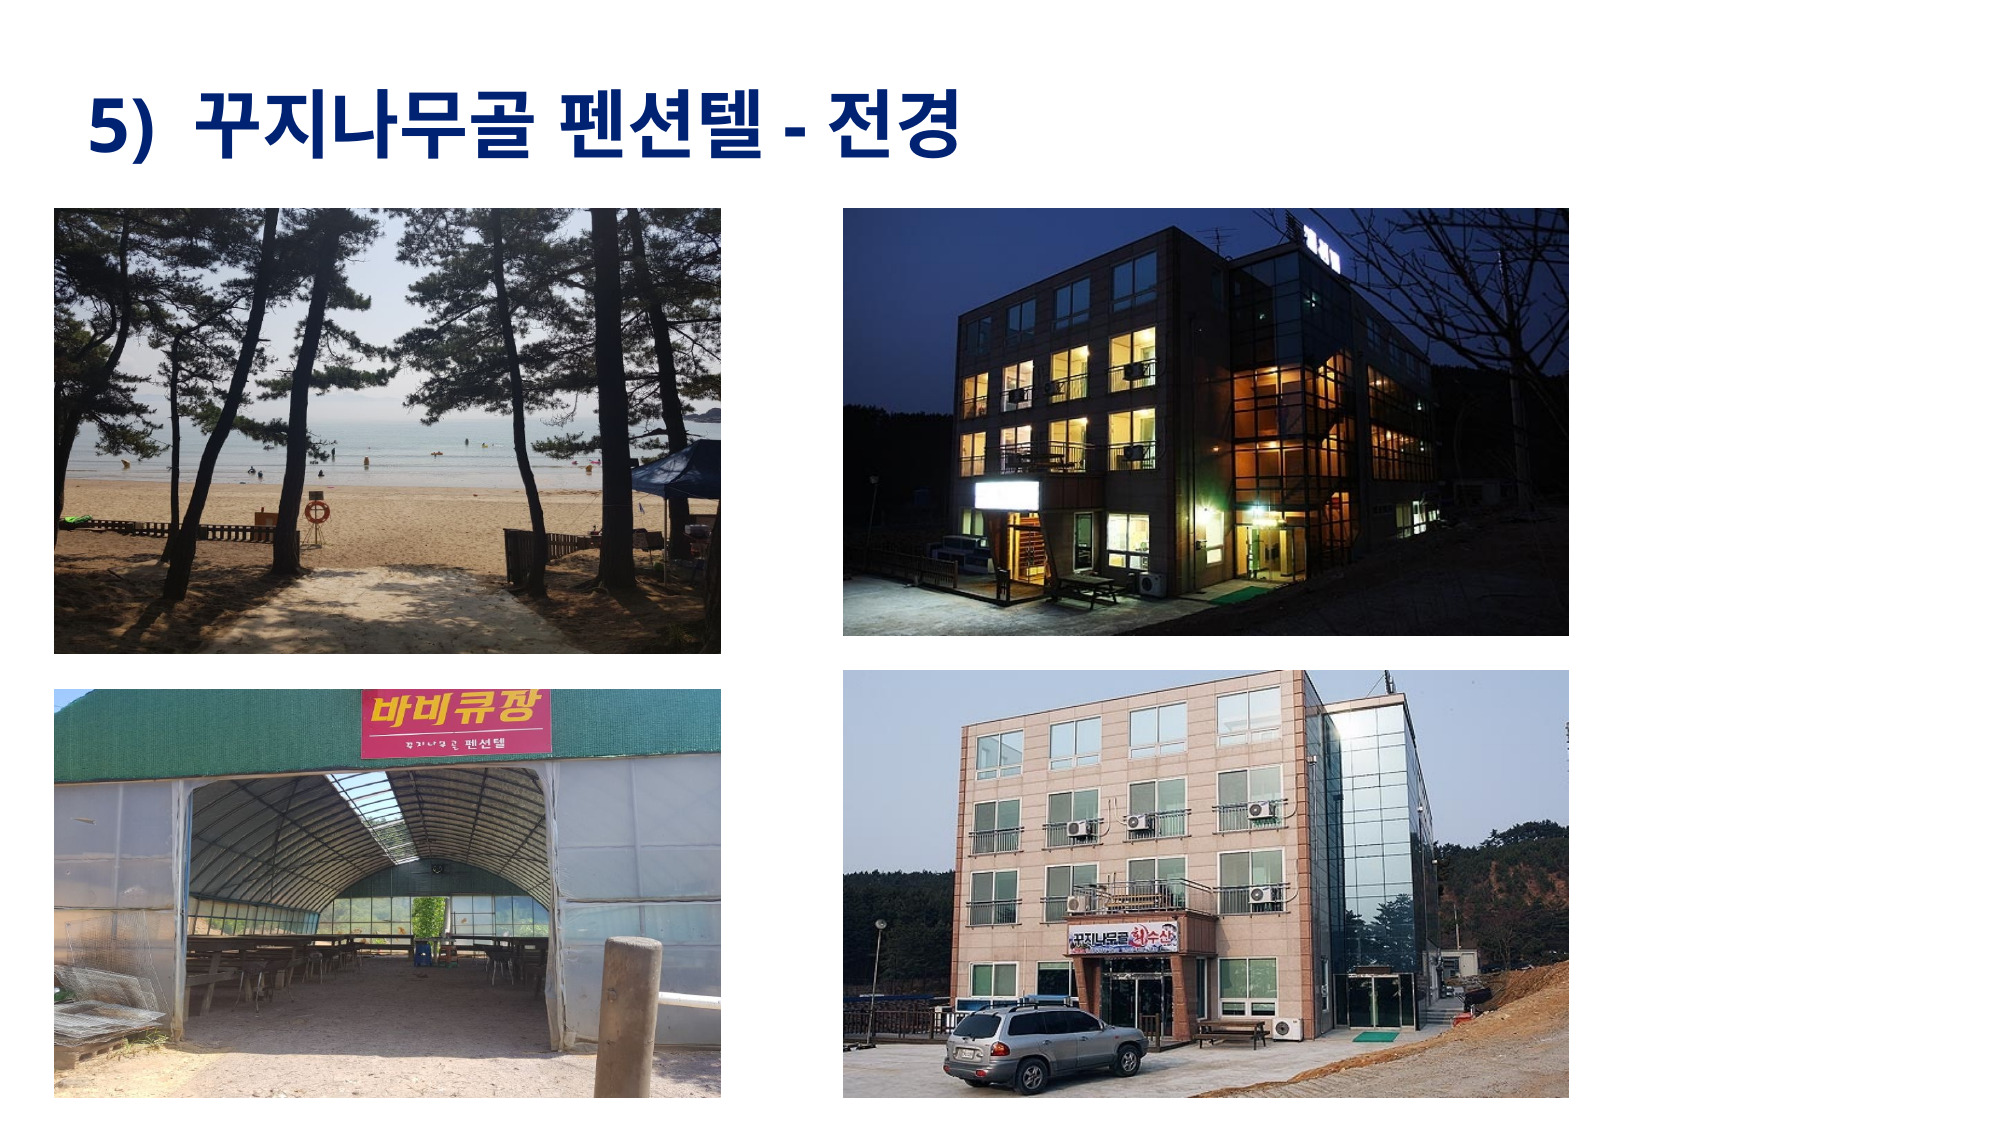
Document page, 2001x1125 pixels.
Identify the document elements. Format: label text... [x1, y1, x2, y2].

text_box 5) 꾸지나무골 펜션텔-전경 [72, 70, 980, 176]
picture [54, 208, 721, 654]
picture [843, 208, 1569, 636]
picture [843, 670, 1569, 1098]
picture [54, 689, 721, 1098]
